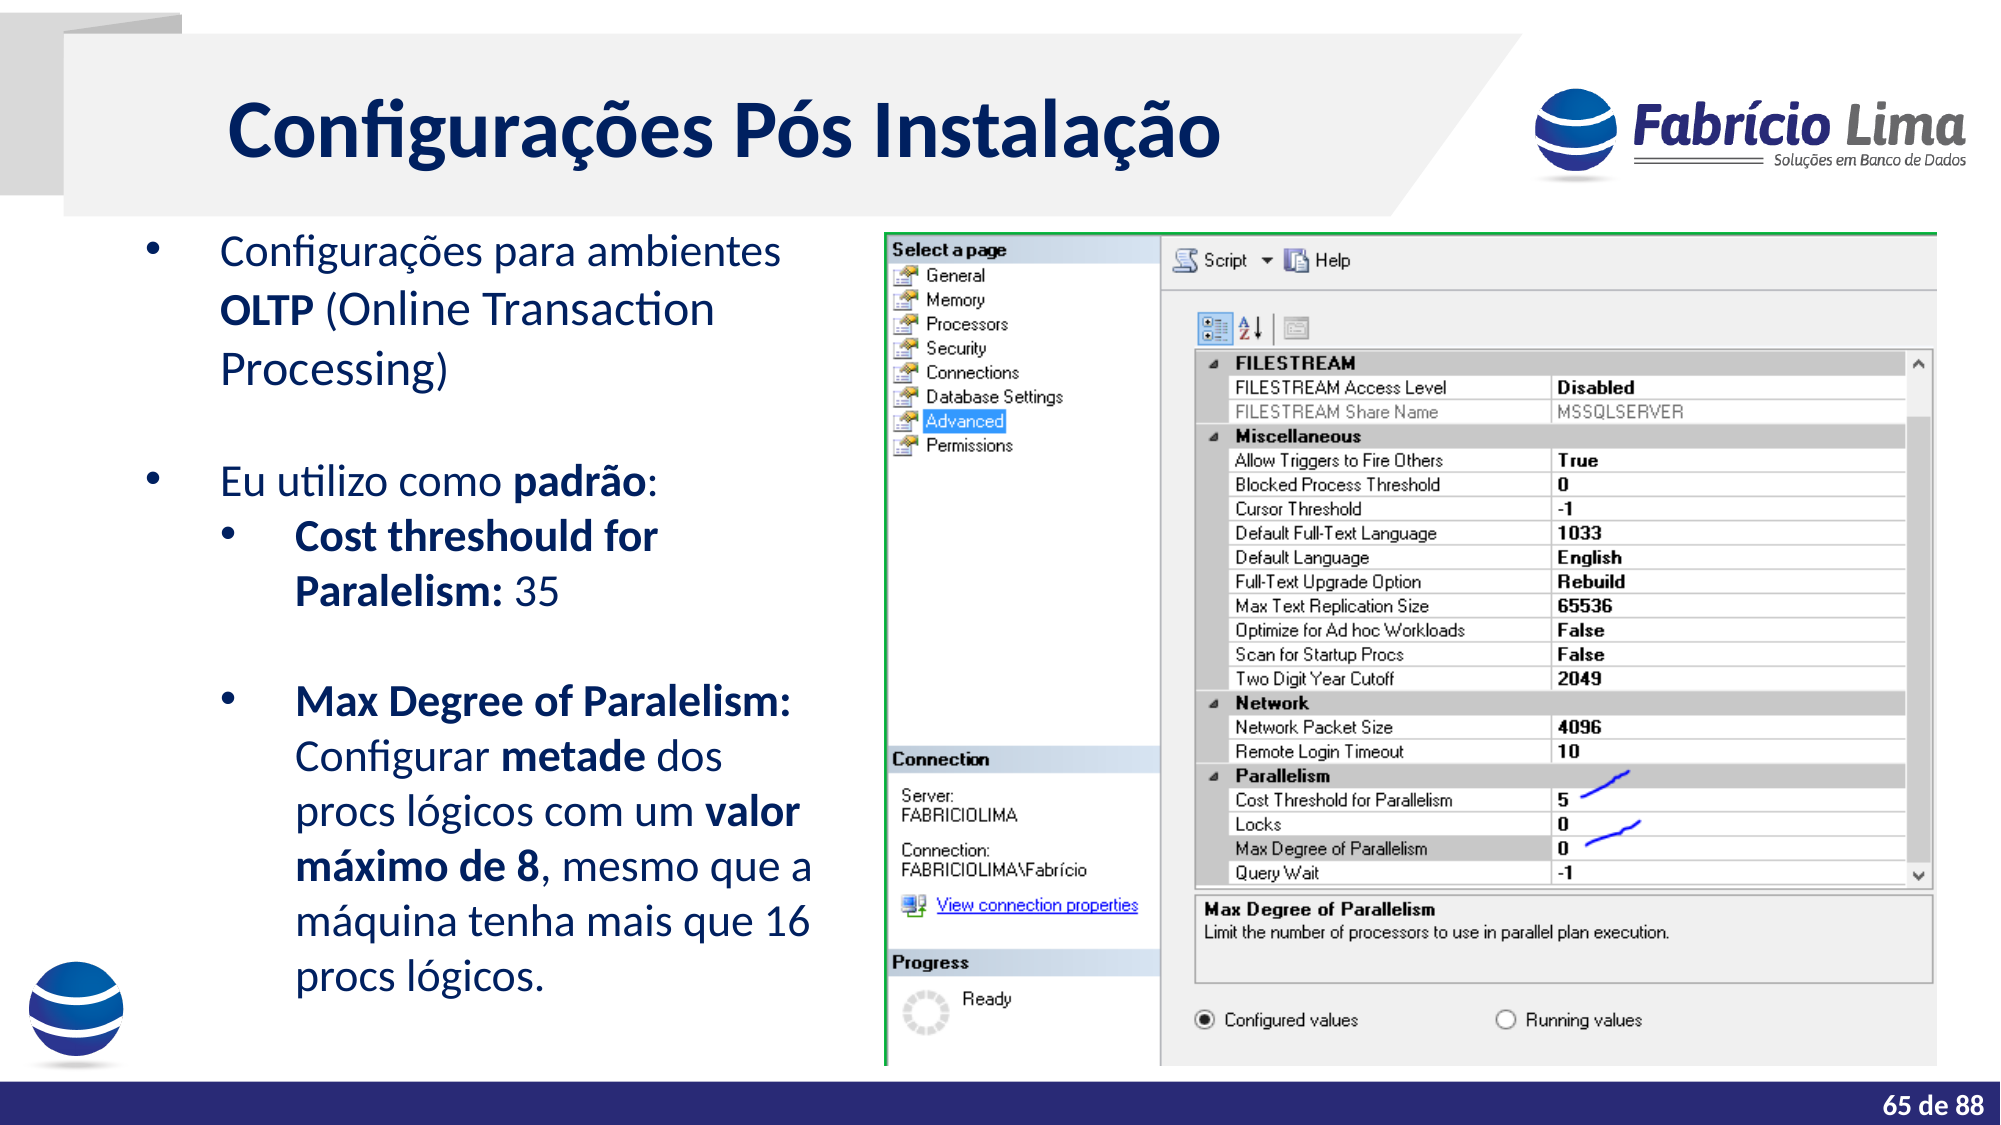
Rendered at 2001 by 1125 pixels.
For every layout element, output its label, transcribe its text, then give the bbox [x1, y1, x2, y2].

slide_number 65 de 88 [1718, 1083, 2000, 1125]
picture [14, 951, 137, 1082]
text_box Configurações Pós Instalação [62, 33, 1390, 214]
text_box Configurações para ambientes OLTP (Online Transaction Processing) Eu utilizo como padrão: Cost threshould for Paralelism: 35 Max Degree of Paralelism: Configurar metade dos procs lógicos com um valor máximo de 8, mesmo que a máquina tenha mais que 16 procs lógicos. [130, 214, 839, 1008]
picture [1501, 42, 1997, 217]
picture [884, 232, 1937, 1066]
